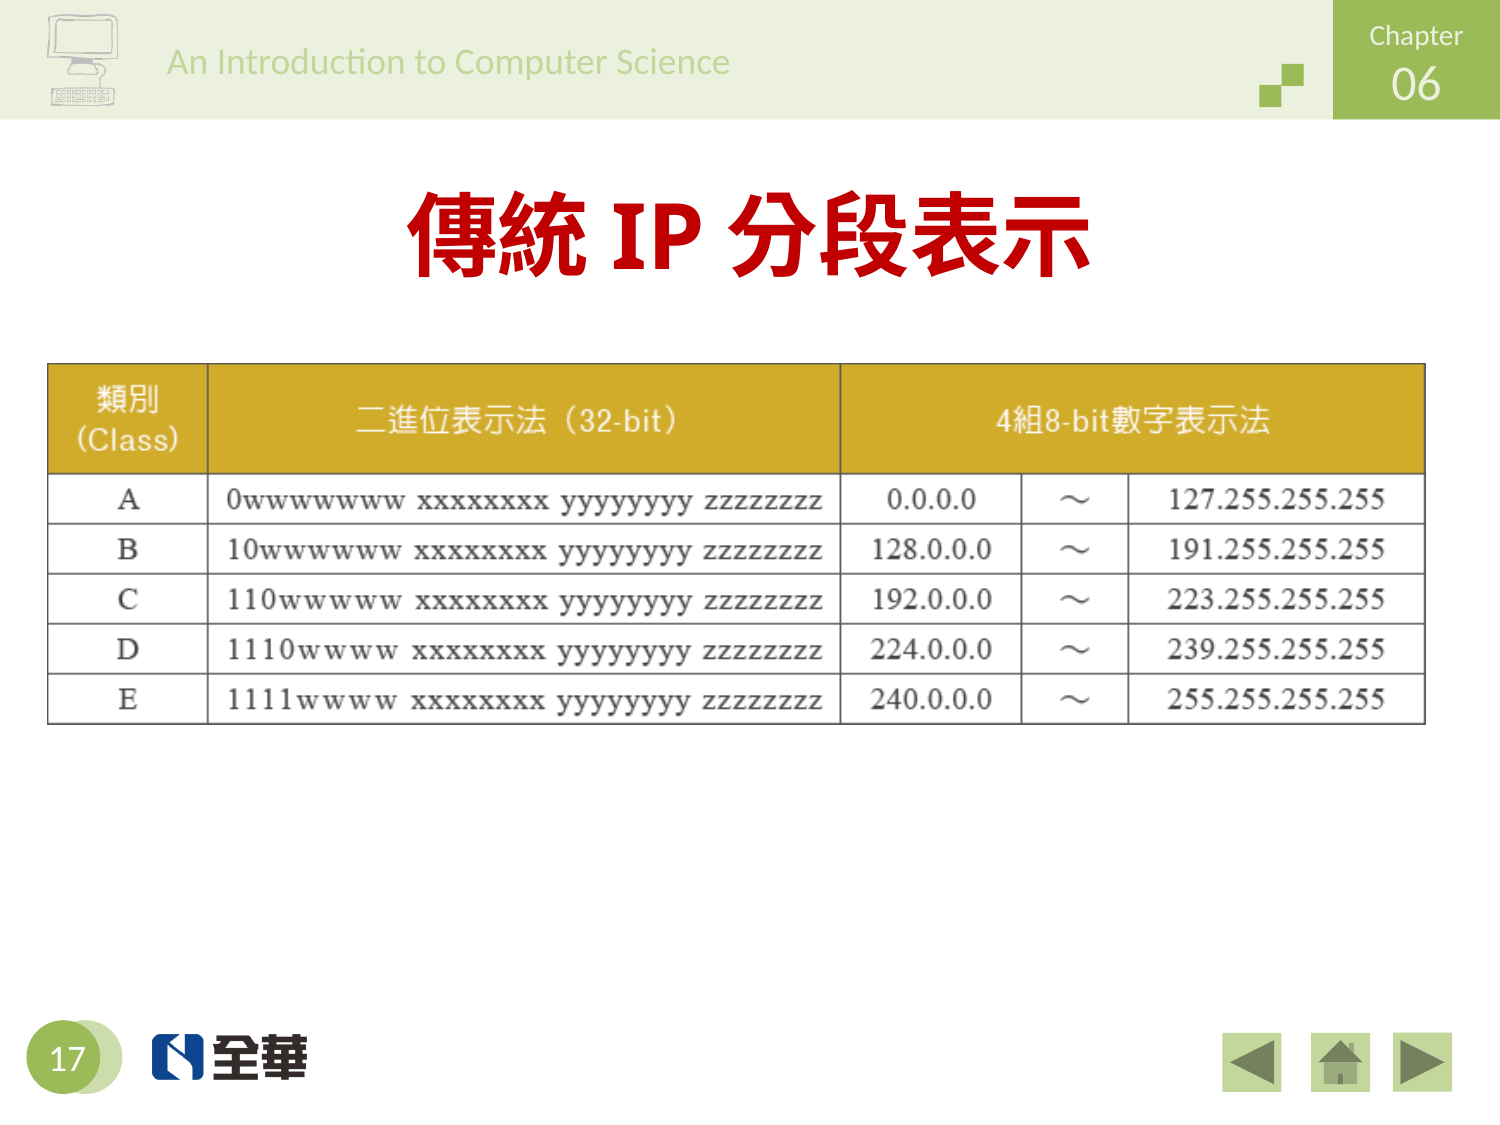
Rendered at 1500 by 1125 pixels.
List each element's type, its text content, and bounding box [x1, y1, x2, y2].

title 傳統IP分段表示 [75, 138, 1425, 327]
picture [47, 14, 118, 106]
picture [152, 1034, 307, 1080]
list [47, 362, 1427, 726]
